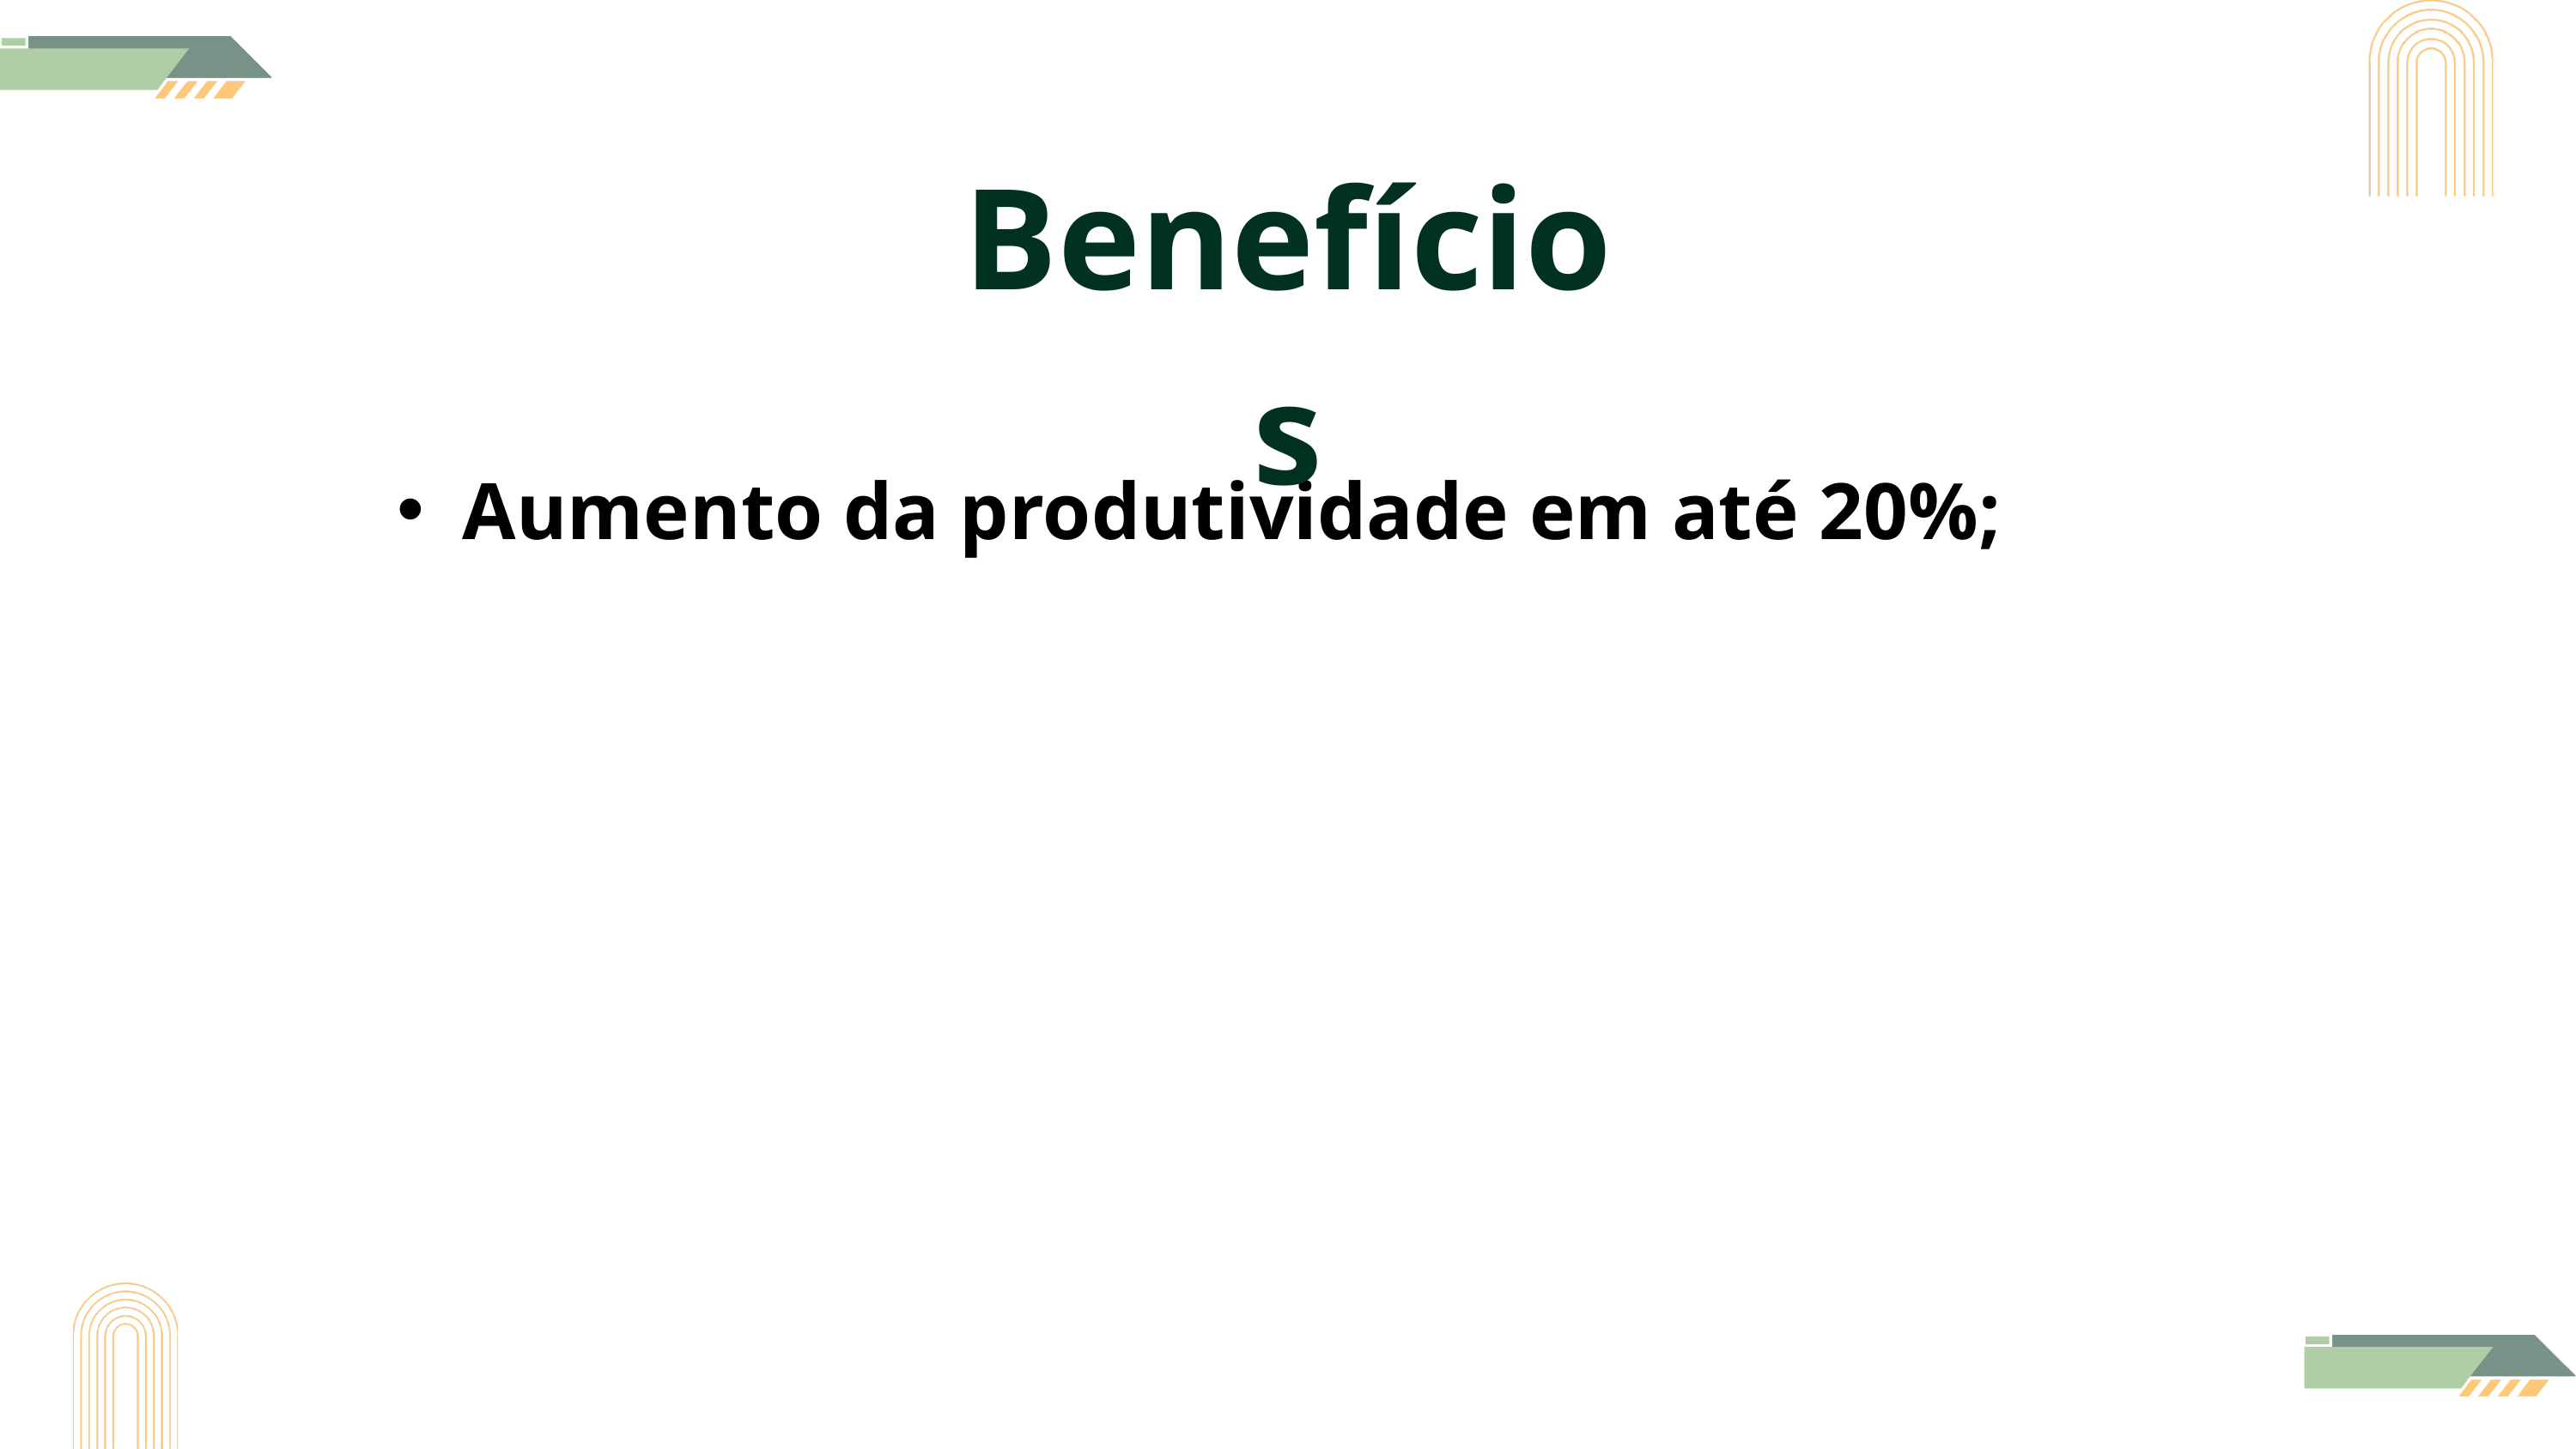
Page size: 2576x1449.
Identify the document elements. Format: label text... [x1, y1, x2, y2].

text_box Aumento da produtividade em até 20%; [331, 446, 2056, 555]
text_box [0, 36, 272, 99]
text_box [2304, 1335, 2576, 1397]
text_box [2368, 0, 2494, 197]
text_box Benefícios [963, 122, 1613, 513]
text_box [72, 1282, 179, 1449]
